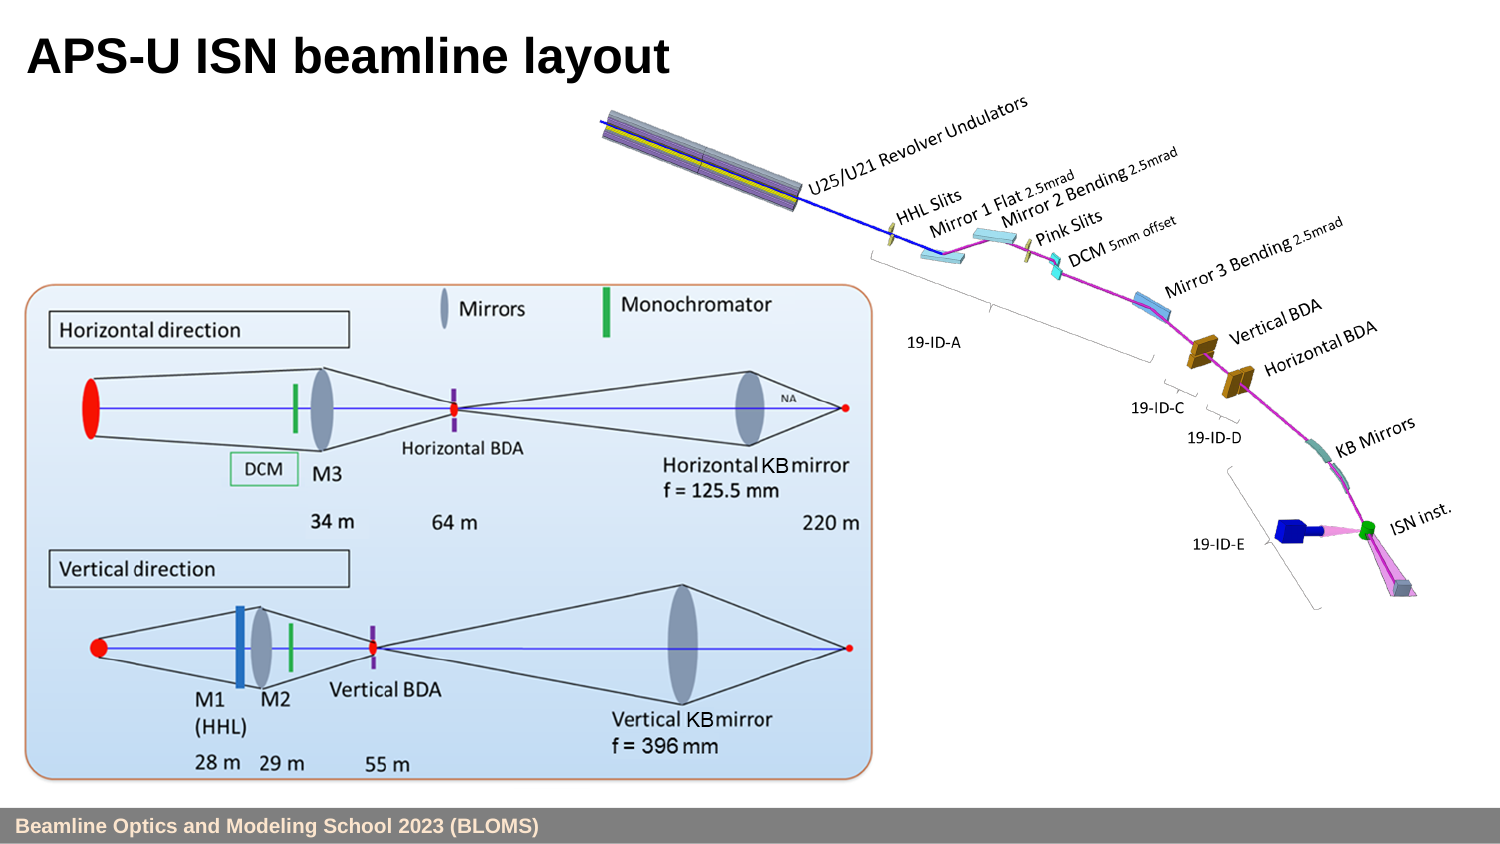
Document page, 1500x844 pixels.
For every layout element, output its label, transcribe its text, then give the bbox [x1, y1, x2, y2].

picture [10, 78, 1470, 790]
title APS-U ISN beamline layout [11, 0, 1461, 139]
